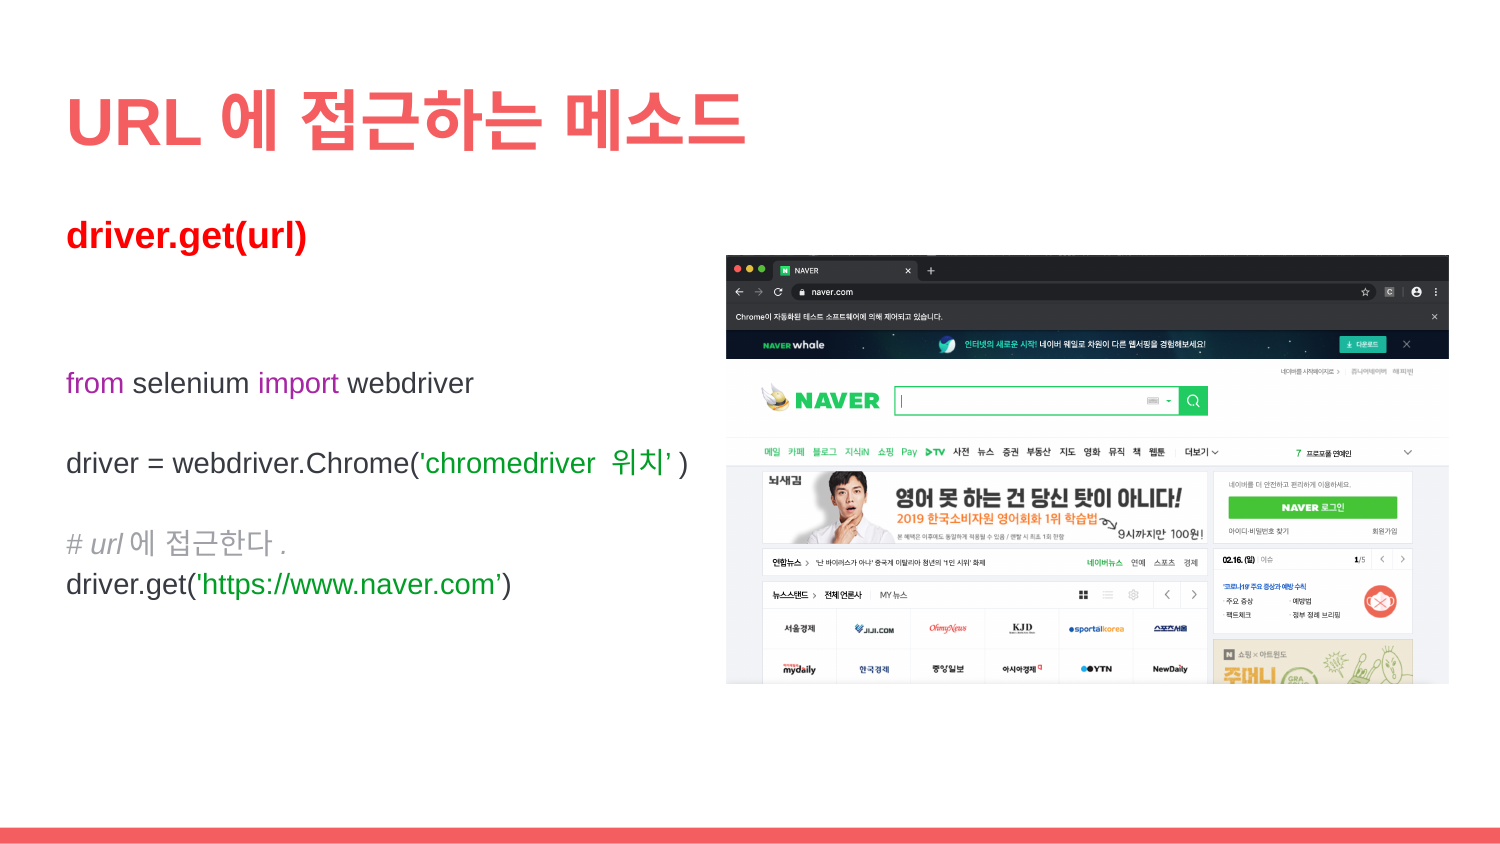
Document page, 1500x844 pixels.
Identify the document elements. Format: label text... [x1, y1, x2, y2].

picture [726, 255, 1450, 684]
list driver.get(url) from selenium import webdriver driver = webdriver.Chrome('chromedriver 위치’) # url에 접근한다. driver.get('https://www.naver.com’) [51, 189, 1449, 750]
title URL에 접근하는 메소드 [51, 64, 1449, 167]
